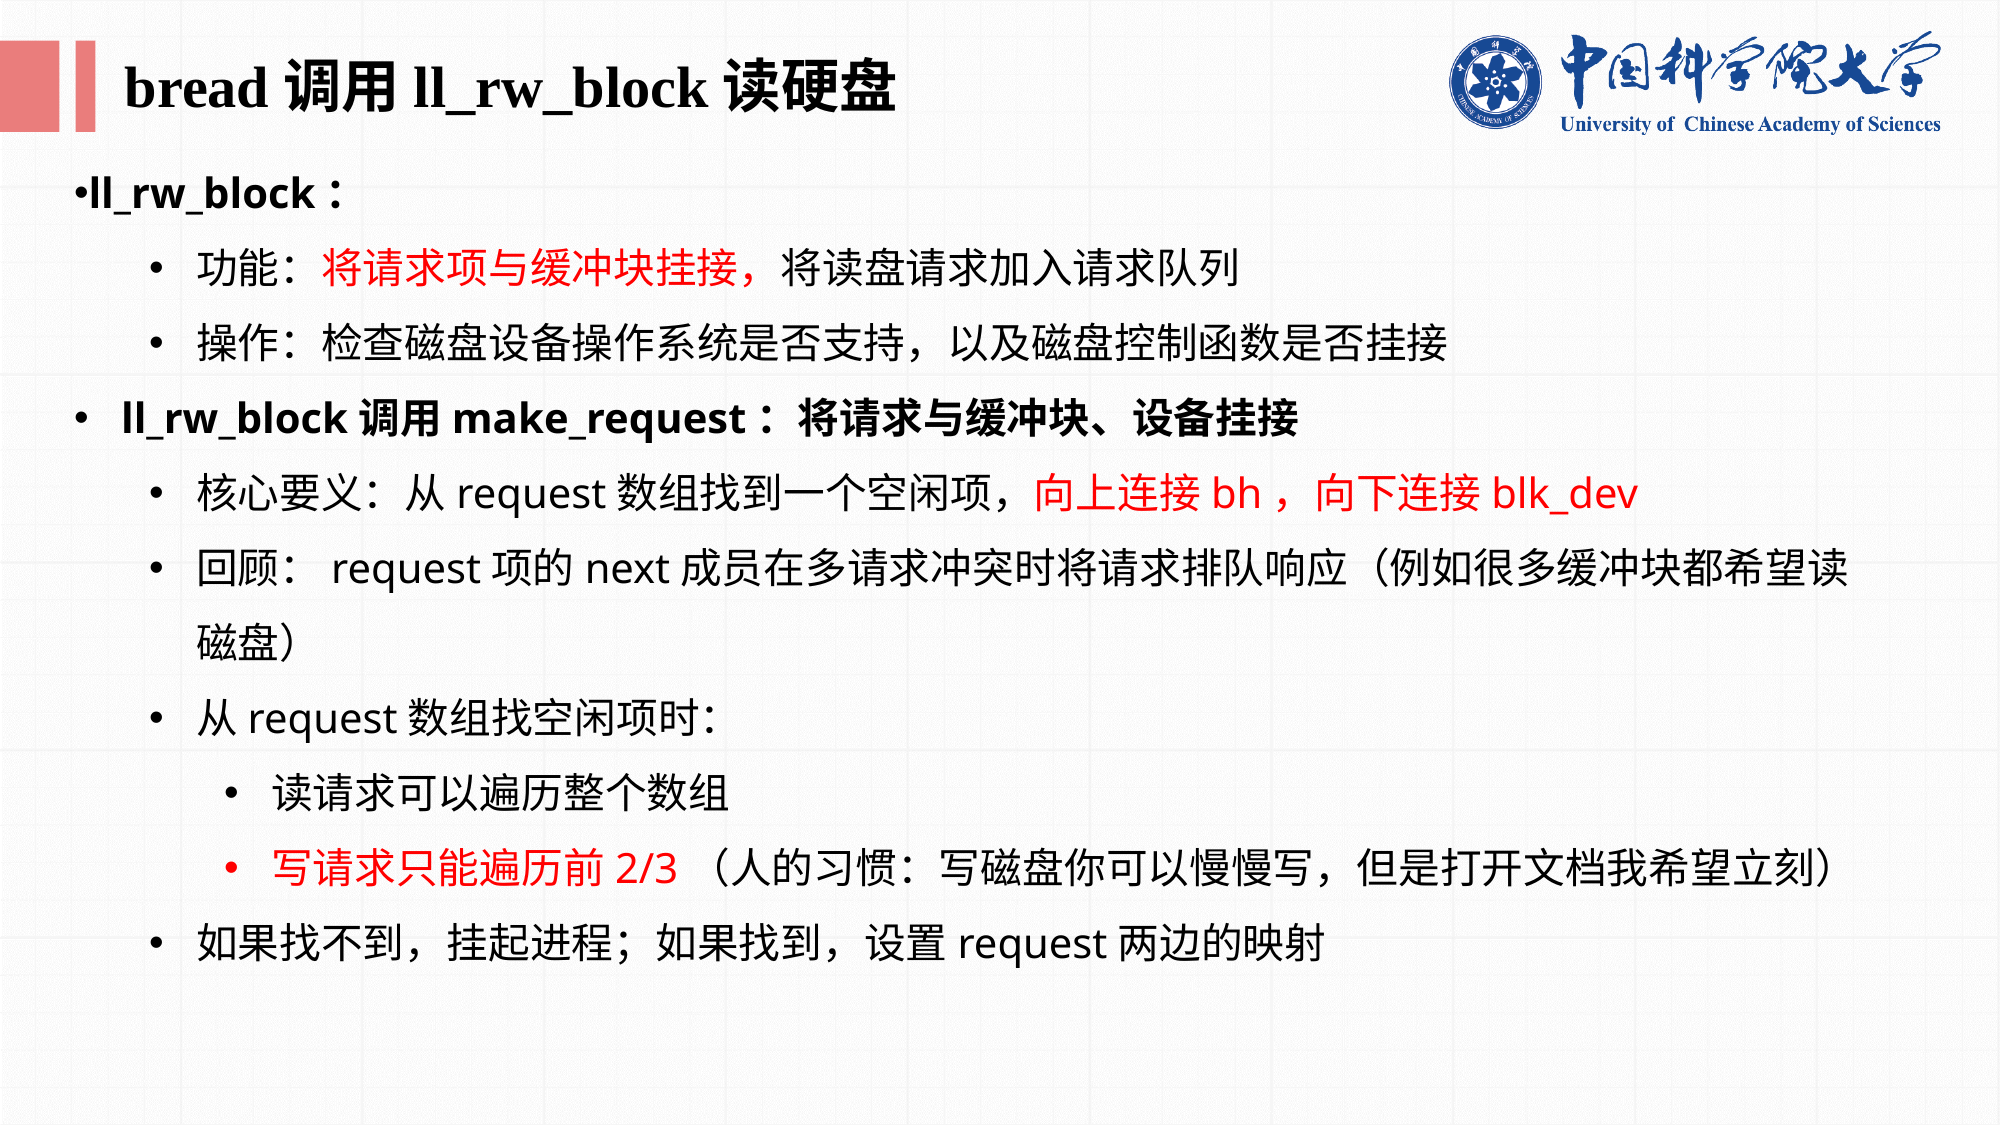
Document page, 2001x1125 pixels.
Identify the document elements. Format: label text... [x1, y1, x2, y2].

text_box [75, 40, 96, 133]
text_box [0, 40, 60, 133]
text_box ll_rw_block： 功能：将请求项与缓冲块挂接，将读盘请求加入请求队列 操作：检查磁盘设备操作系统是否支持，以及磁盘控制函数是否挂接 ll_rw_block调用make_request：将请求与缓冲块、设备挂接 核心要义：从request数组找到一个空闲项，向上连接bh，向下连接blk_dev 回顾：request项的next成员在多请求冲突时将请求排队响应（例如很多缓冲块都希望读磁盘） 从request数组找空闲项时： 读请求可以遍历整个数组 写请求只能遍历前2/3（人的习惯：写磁盘你可以慢慢写，但是打开文档我希望立刻） 如果找不到，挂起进程；如果找到，设置request两边的映射 [59, 134, 1905, 1056]
text_box bread调用ll_rw_block读硬盘 [109, 41, 1368, 127]
picture [1449, 31, 1941, 135]
